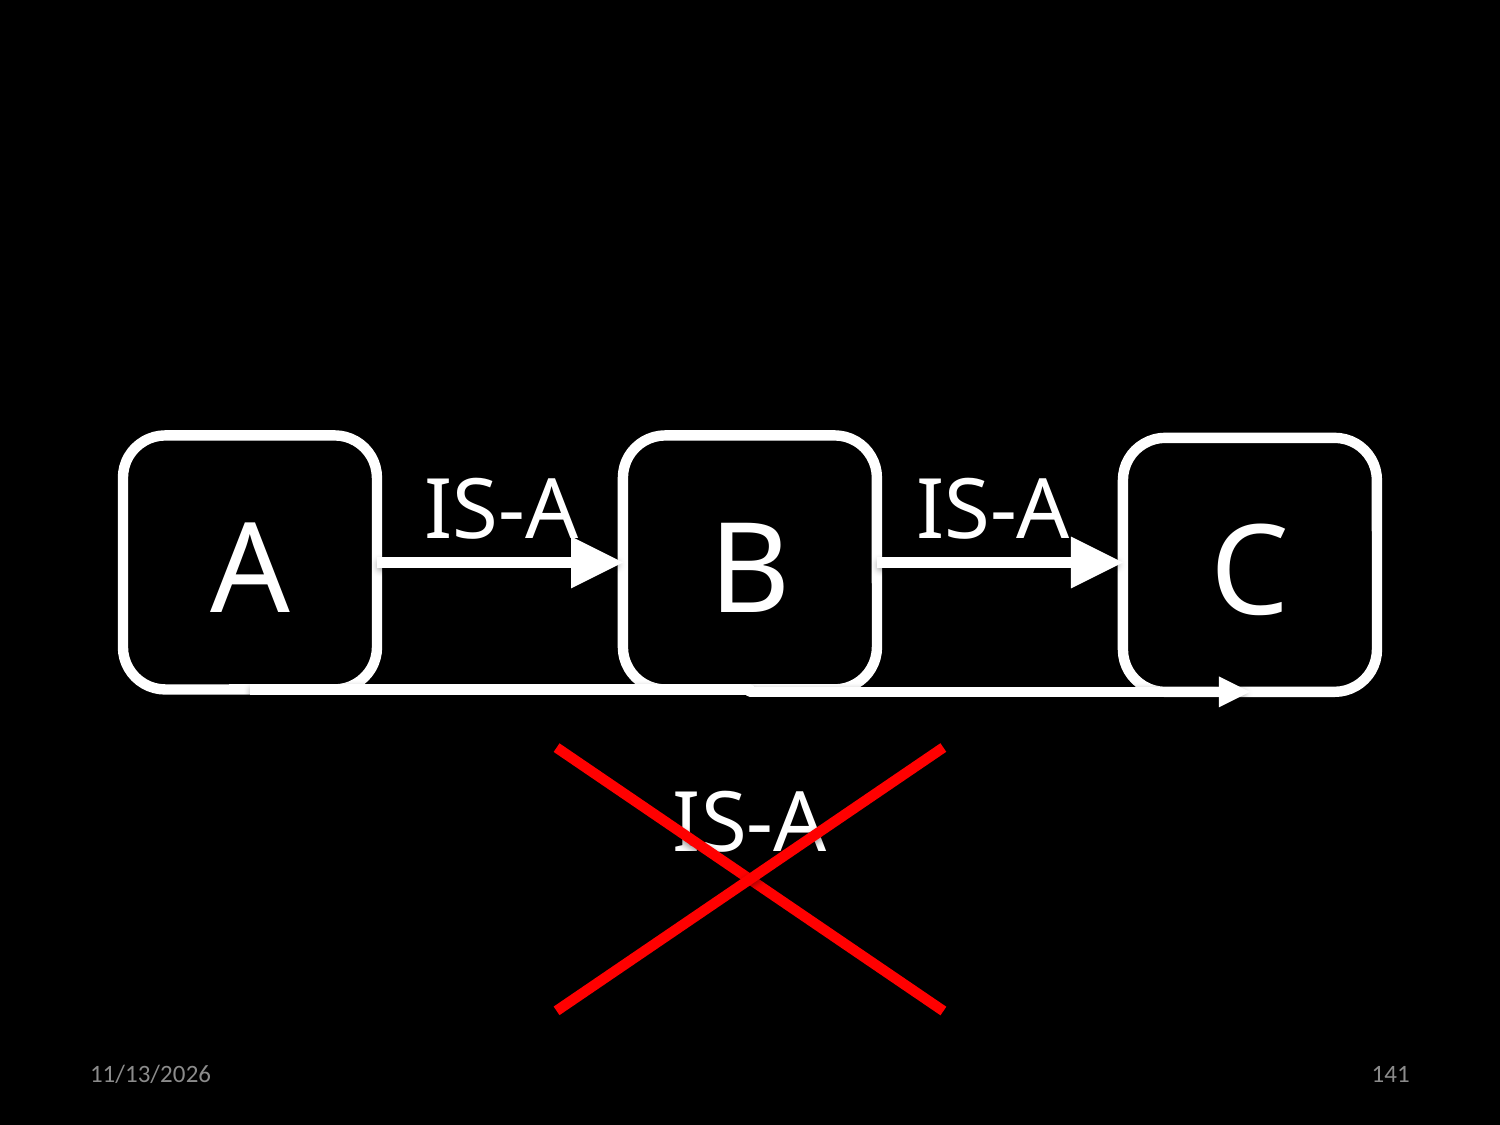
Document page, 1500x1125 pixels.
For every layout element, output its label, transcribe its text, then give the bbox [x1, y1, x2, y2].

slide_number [75, 1042, 425, 1103]
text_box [249, 689, 1251, 878]
slide_number 141 [1074, 1042, 1425, 1103]
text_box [376, 447, 624, 564]
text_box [556, 747, 944, 1012]
text_box A [122, 434, 378, 691]
text_box B [622, 434, 878, 685]
text_box C [1122, 437, 1378, 693]
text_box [876, 447, 1124, 564]
